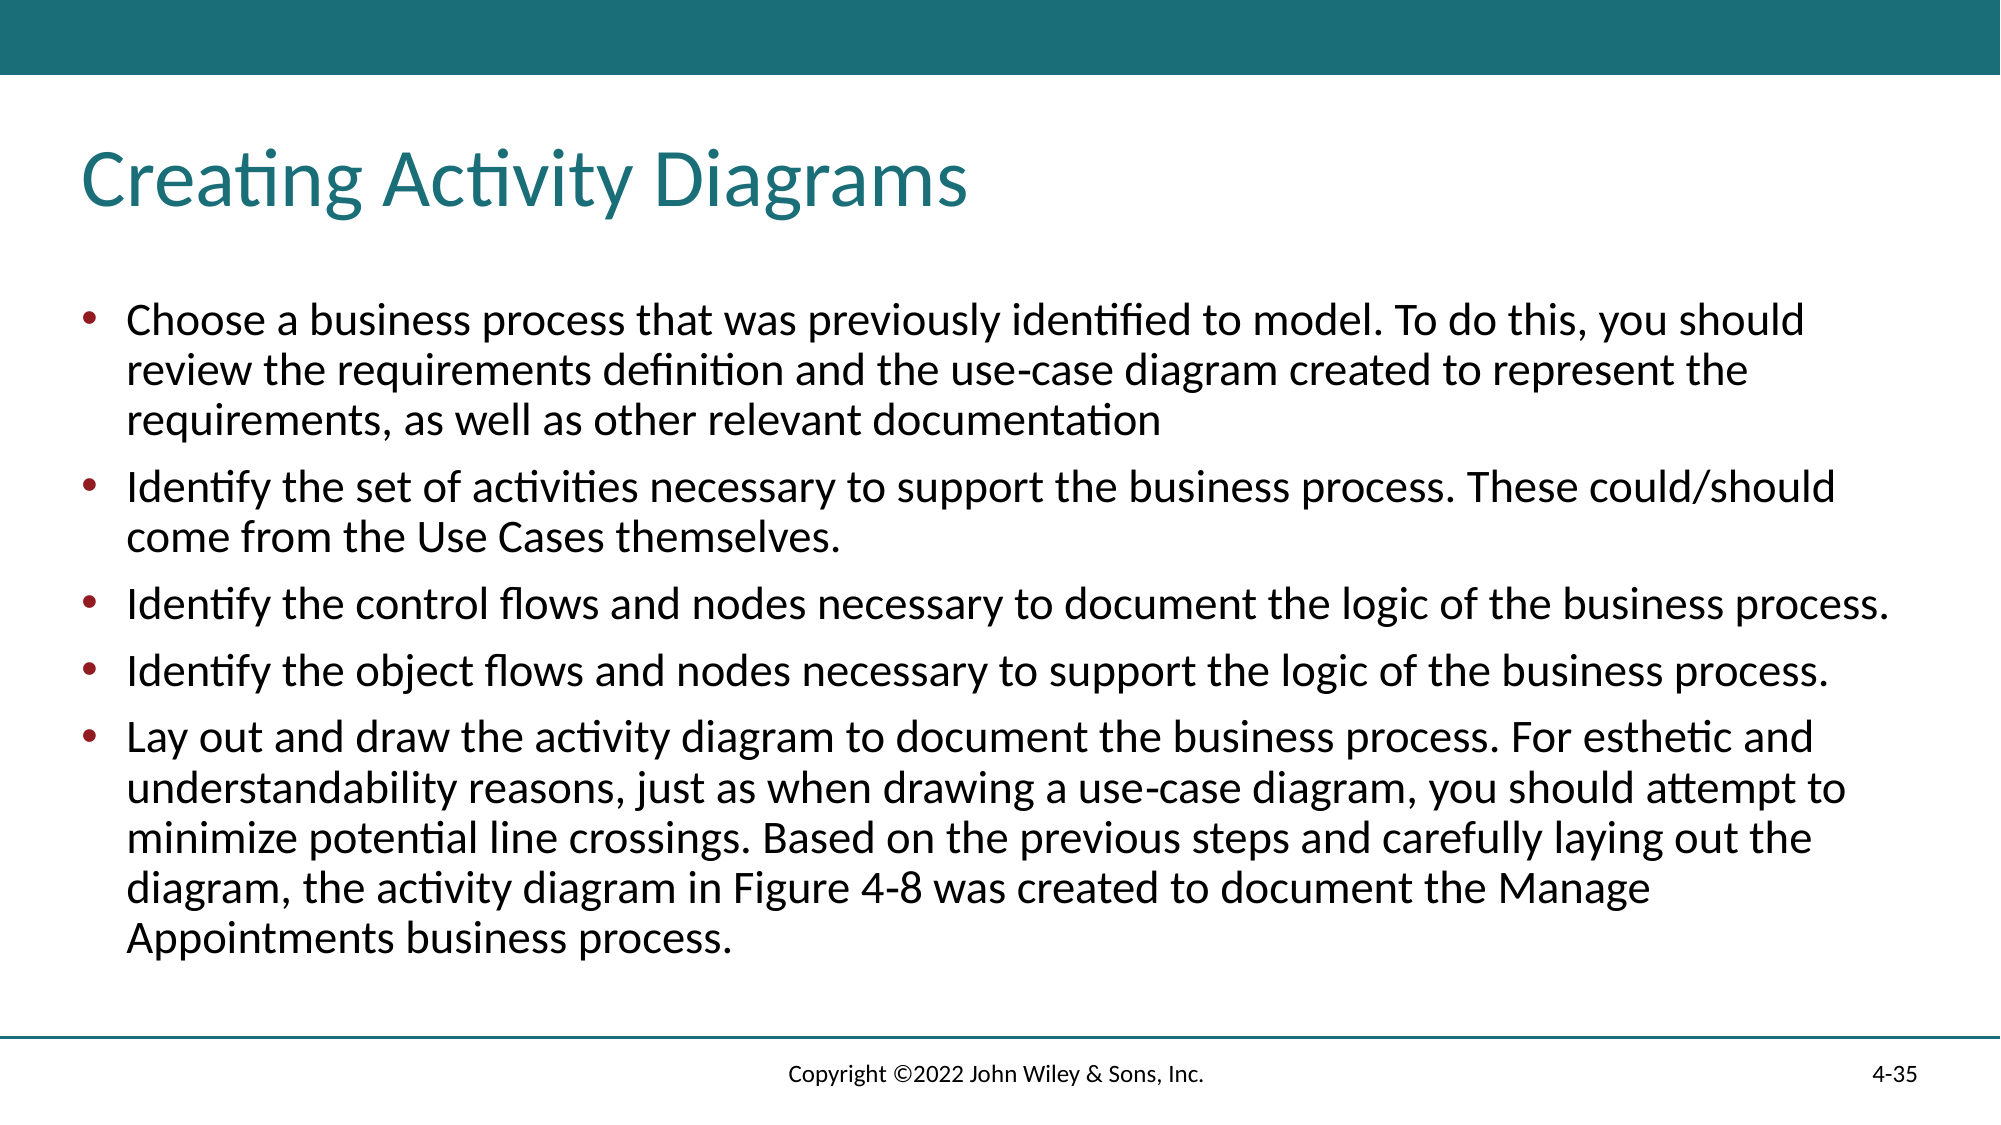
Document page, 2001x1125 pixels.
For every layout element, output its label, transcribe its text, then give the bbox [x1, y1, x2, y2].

title Creating Activity Diagrams [66, 127, 1934, 287]
list Choose a business process that was previously identified to model. To do this, you should review the requirements definition and the use‐case diagram created to represent the requirements, as well as other relevant documentation Identify the set of activities necessary to support the business process. These could/should come from the Use Cases themselves. Identify the control flows and nodes necessary to document the logic of the business process. Identify the object flows and nodes necessary to support the logic of the business process. Lay out and draw the activity diagram to document the business process. For esthetic and understandability reasons, just as when drawing a use‐case diagram, you should attempt to minimize potential line crossings. Based on the previous steps and carefully laying out the diagram, the activity diagram in Figure 4‐8 was created to document the Manage Appointments business process. [66, 287, 1934, 1025]
slide_number 4-35 [1412, 1042, 1934, 1103]
footer Copyright ©2022 John Wiley & Sons, Inc. [662, 1042, 1338, 1103]
